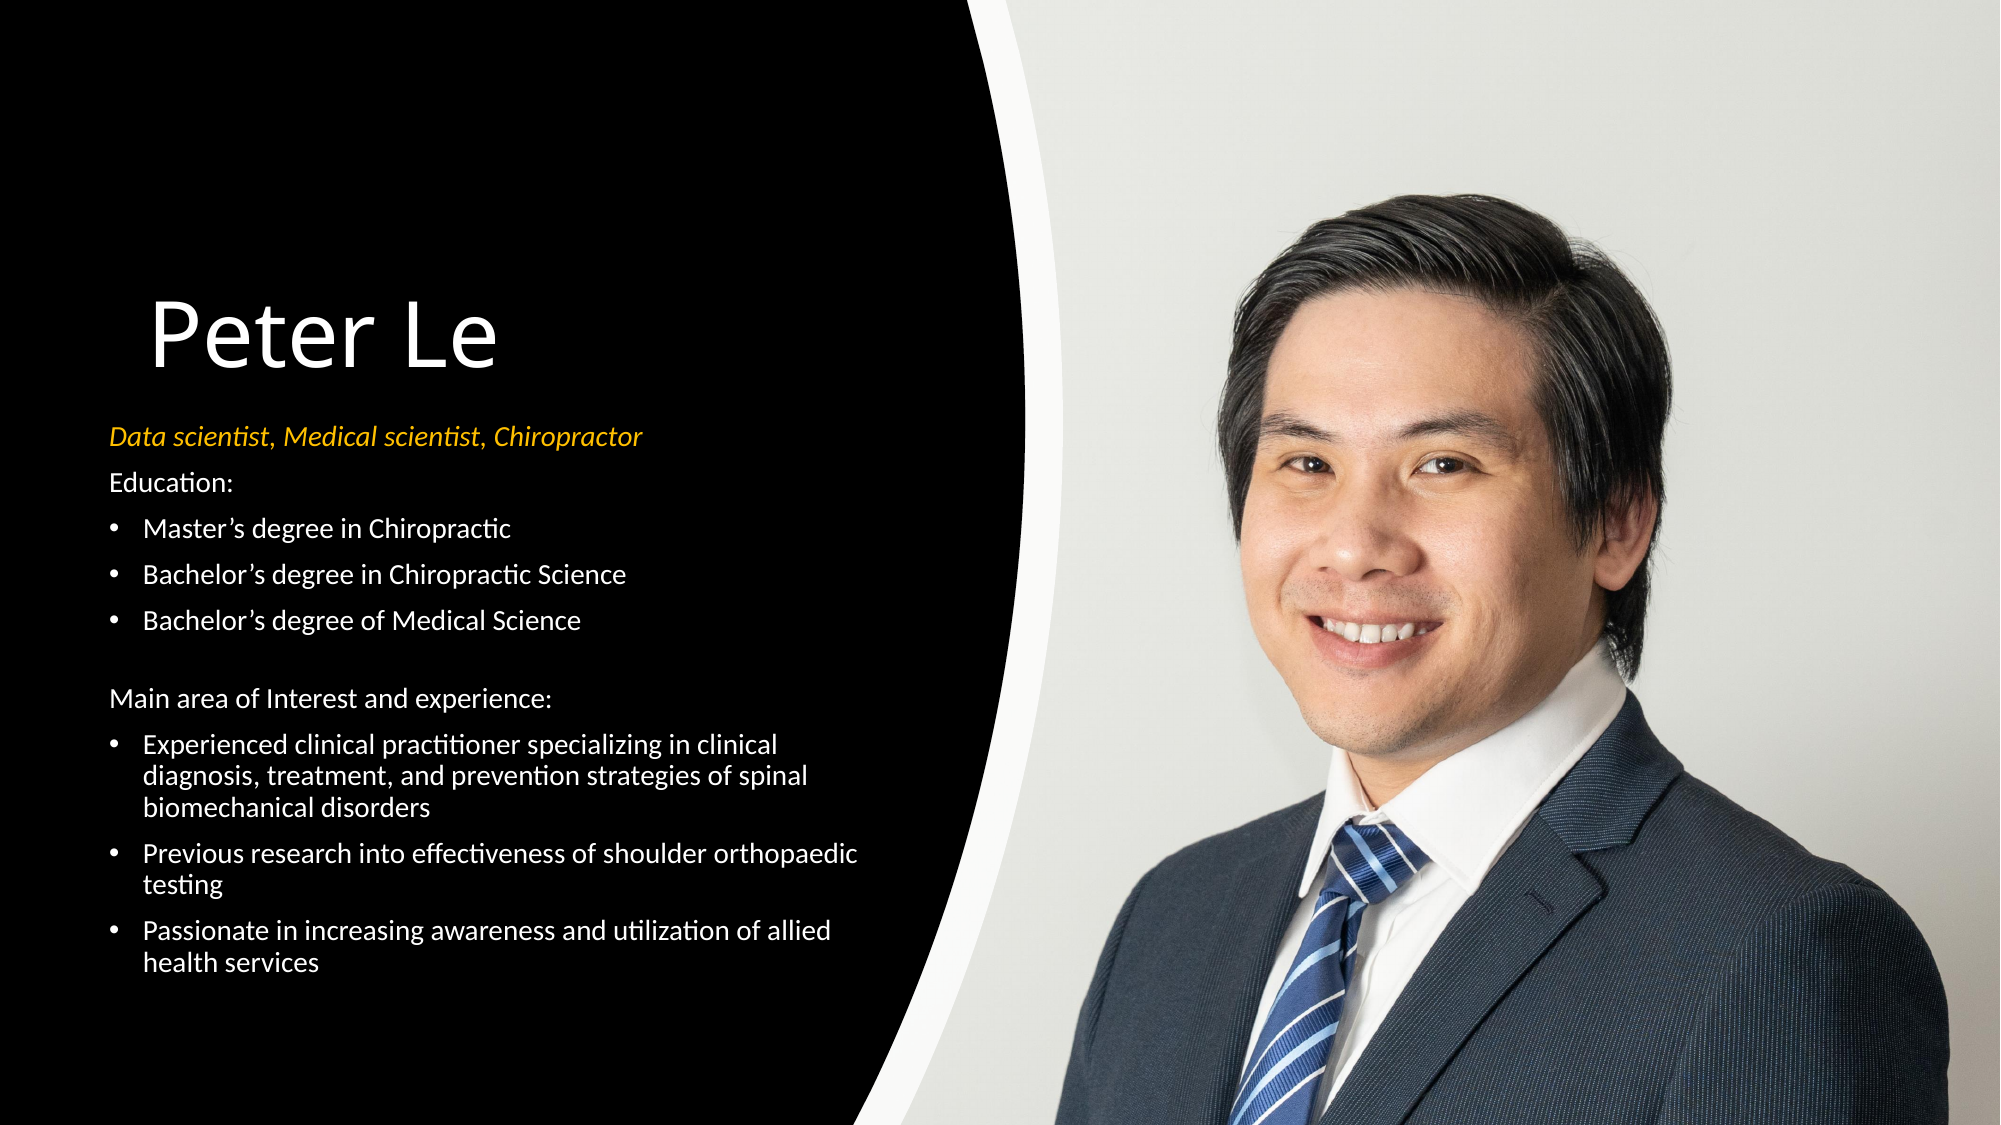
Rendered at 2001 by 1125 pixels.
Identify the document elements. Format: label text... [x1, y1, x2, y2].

text_box [0, 0, 850, 1125]
list Data scientist, Medical scientist, Chiropractor Education: Master’s degree in Chiropractic Bachelor’s degree in Chiropractic Science Bachelor’s degree of Medical Science Main area of Interest and experience: Experienced clinical practitioner specializing in clinical diagnosis, treatment, and prevention strategies of spinal biomechanical disorders Previous research into effectiveness of shoulder orthopaedic testing Passionate in increasing awareness and utilization of allied health services [94, 414, 850, 994]
picture [850, 0, 2000, 1125]
title Peter Le [131, 229, 850, 414]
